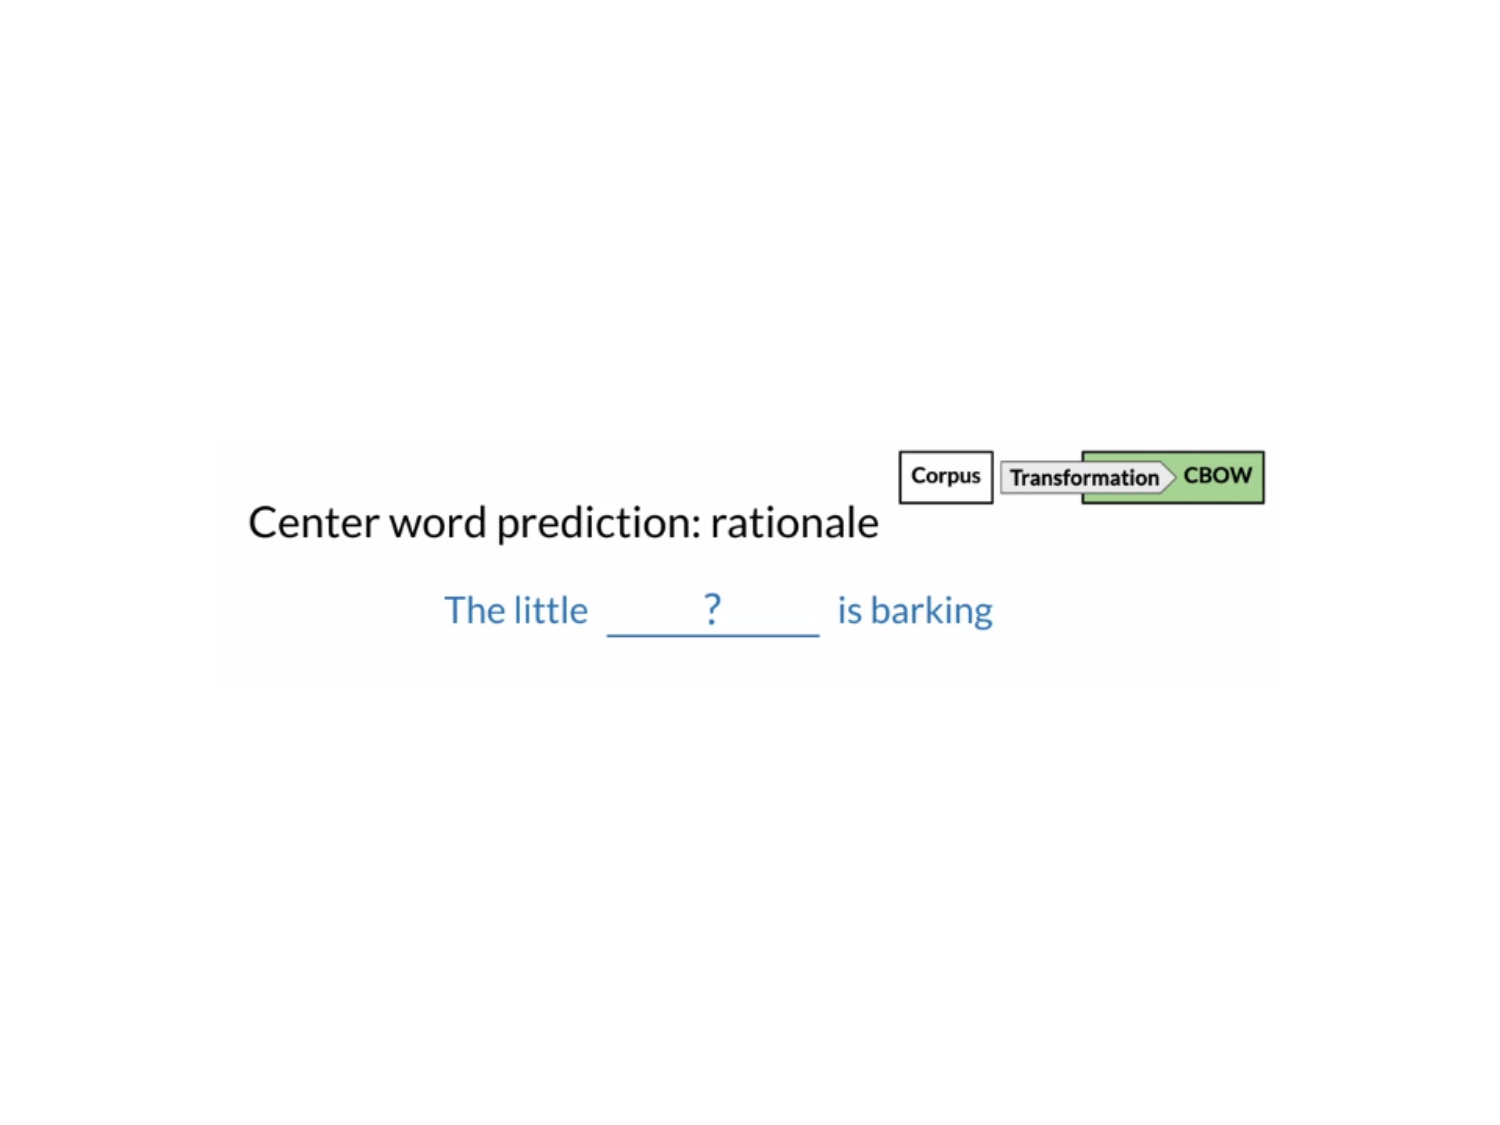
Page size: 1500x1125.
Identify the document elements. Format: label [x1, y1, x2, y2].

picture [218, 438, 1282, 687]
